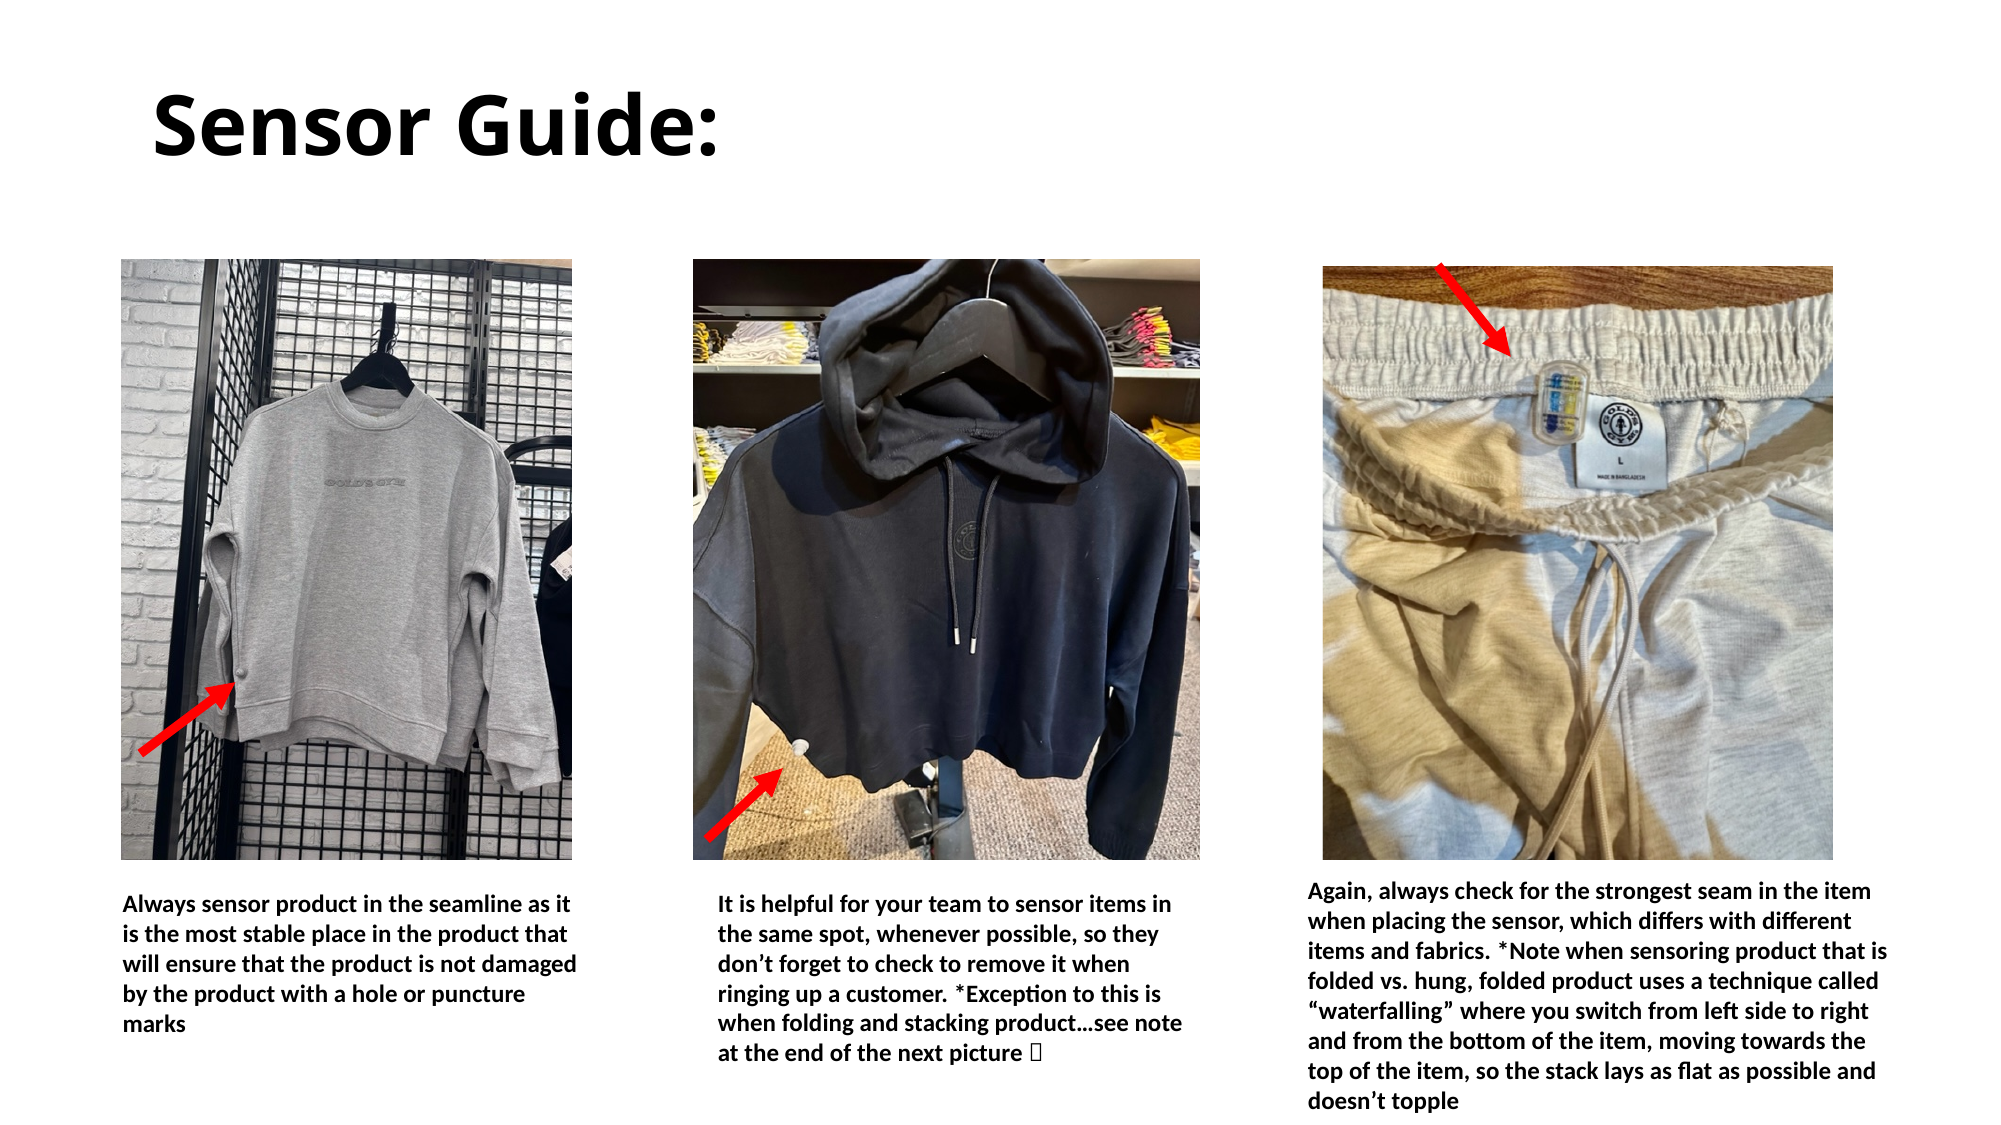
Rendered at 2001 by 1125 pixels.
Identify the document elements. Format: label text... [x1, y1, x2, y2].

picture [693, 259, 1200, 860]
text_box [706, 768, 783, 840]
title Sensor Guide: [137, 59, 1863, 198]
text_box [1437, 265, 1511, 357]
picture [121, 259, 572, 860]
text_box Again, always check for the strongest seam in the item when placing the sensor, which differs with different items and fabrics. *Note when sensoring product that is folded vs. hung, folded product uses a technique called “waterfalling” where you switch from left side to right and from the bottom of the item, moving towards the top of the item, so the stack lays as flat as possible and doesn’t topple [1293, 867, 1916, 1122]
picture [1280, 266, 1875, 860]
text_box Always sensor product in the seamline as it is the most stable place in the product that will ensure that the product is not damaged by the product with a hole or puncture marks [107, 879, 594, 1045]
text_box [140, 682, 236, 754]
text_box It is helpful for your team to sensor items in the same spot, whenever possible, so they don’t forget to check to remove it when ringing up a customer. *Exception to this is when folding and stacking product…see note at the end of the next picture  [703, 879, 1210, 1075]
